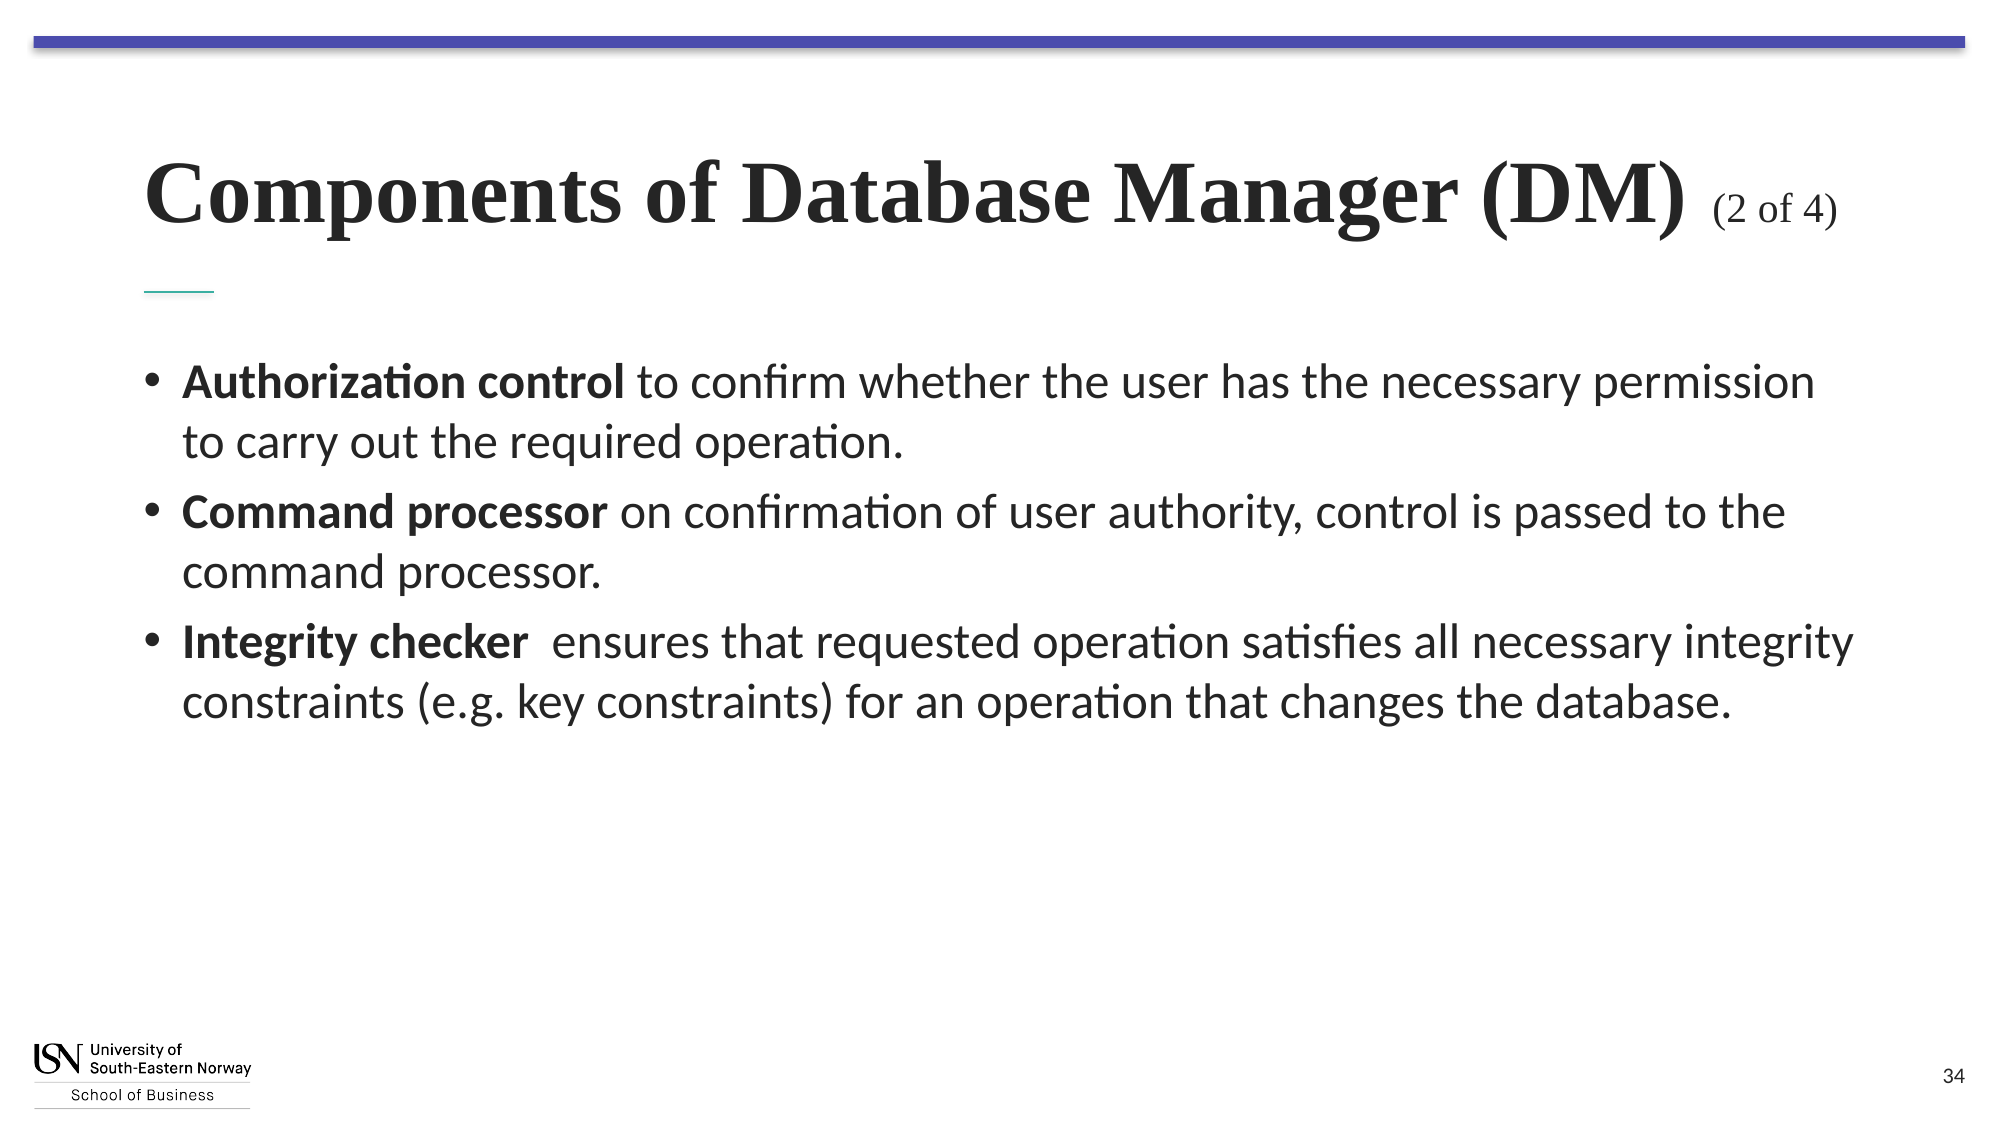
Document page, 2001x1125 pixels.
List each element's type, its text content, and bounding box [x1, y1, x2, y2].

slide_number 34 [1498, 1057, 1966, 1093]
list Authorization control to confirm whether the user has the necessary permission to carry out the required operation. Command processor on confirmation of user authority, control is passed to the command processor. Integrity checker ensures that requested operation satisfies all necessary integrity constraints (e.g. key constraints) for an operation that changes the database. [128, 348, 1885, 973]
title Components of Database Manager (DM) (2 of 4) [143, 93, 1885, 282]
picture [16, 1025, 274, 1125]
